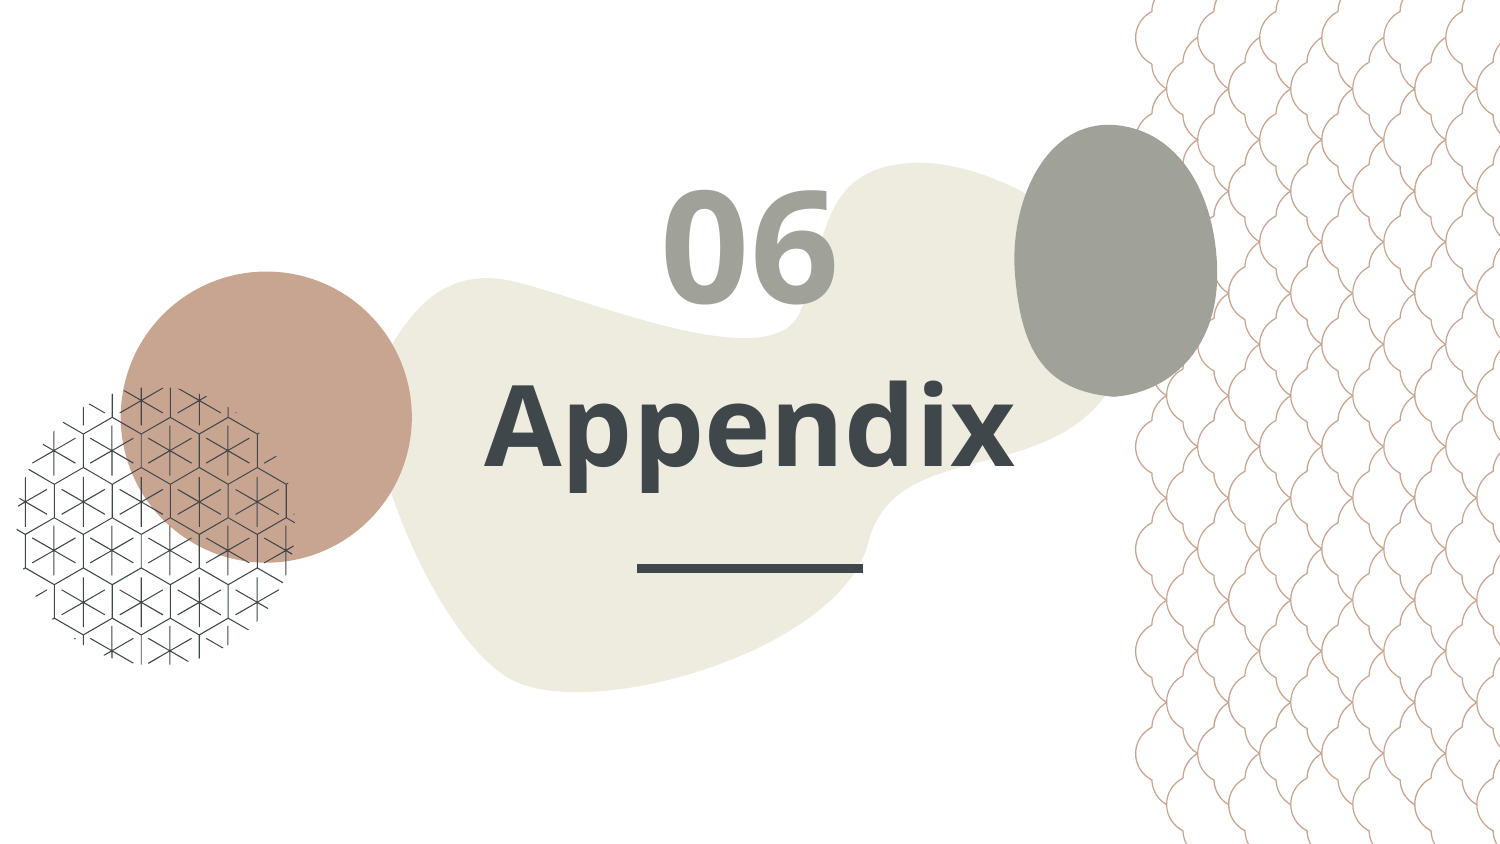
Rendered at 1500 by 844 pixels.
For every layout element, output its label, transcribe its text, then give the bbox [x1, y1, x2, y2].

title Appendix [331, 350, 1169, 521]
text_box [636, 564, 864, 573]
title 06 [331, 150, 1169, 350]
